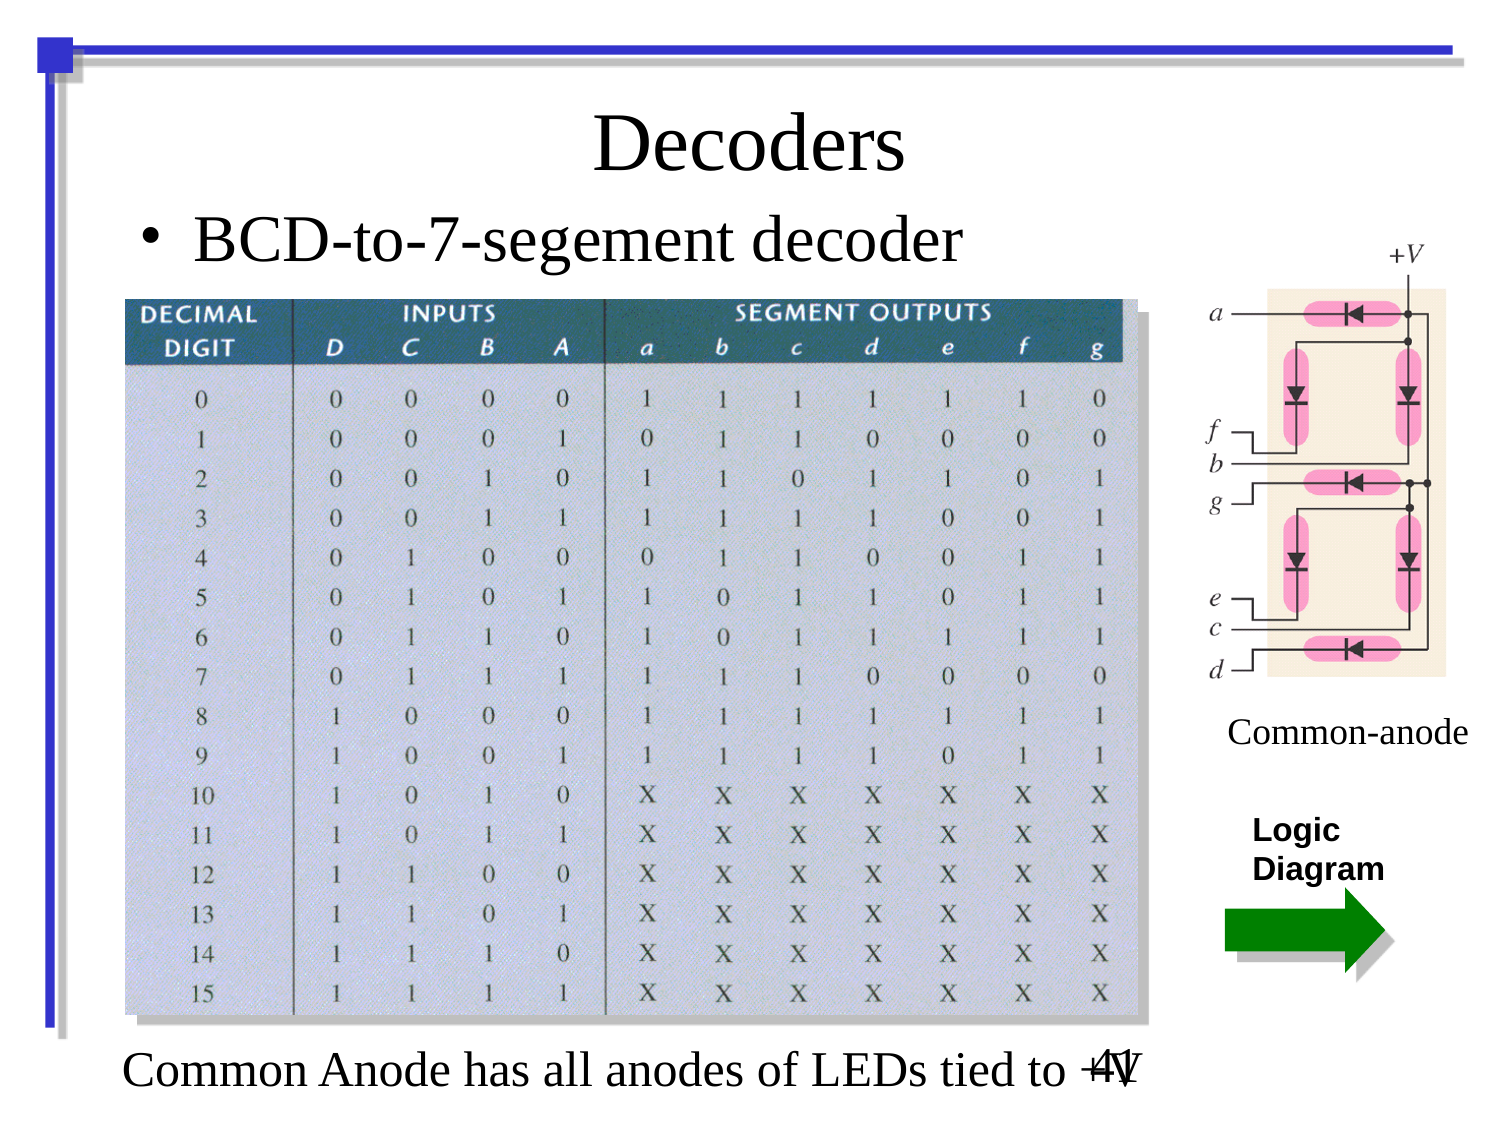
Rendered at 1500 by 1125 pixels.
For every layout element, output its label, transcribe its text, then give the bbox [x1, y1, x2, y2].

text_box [37, 37, 1448, 1023]
text_box Common-anode [1448, 699, 1500, 761]
picture [1187, 237, 1463, 693]
picture [124, 299, 1138, 1016]
slide_number 41 [1074, 1025, 1386, 1098]
text_box Common Anode has all anodes of LEDs tied to +V [107, 1028, 1315, 1104]
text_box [1224, 799, 1448, 973]
